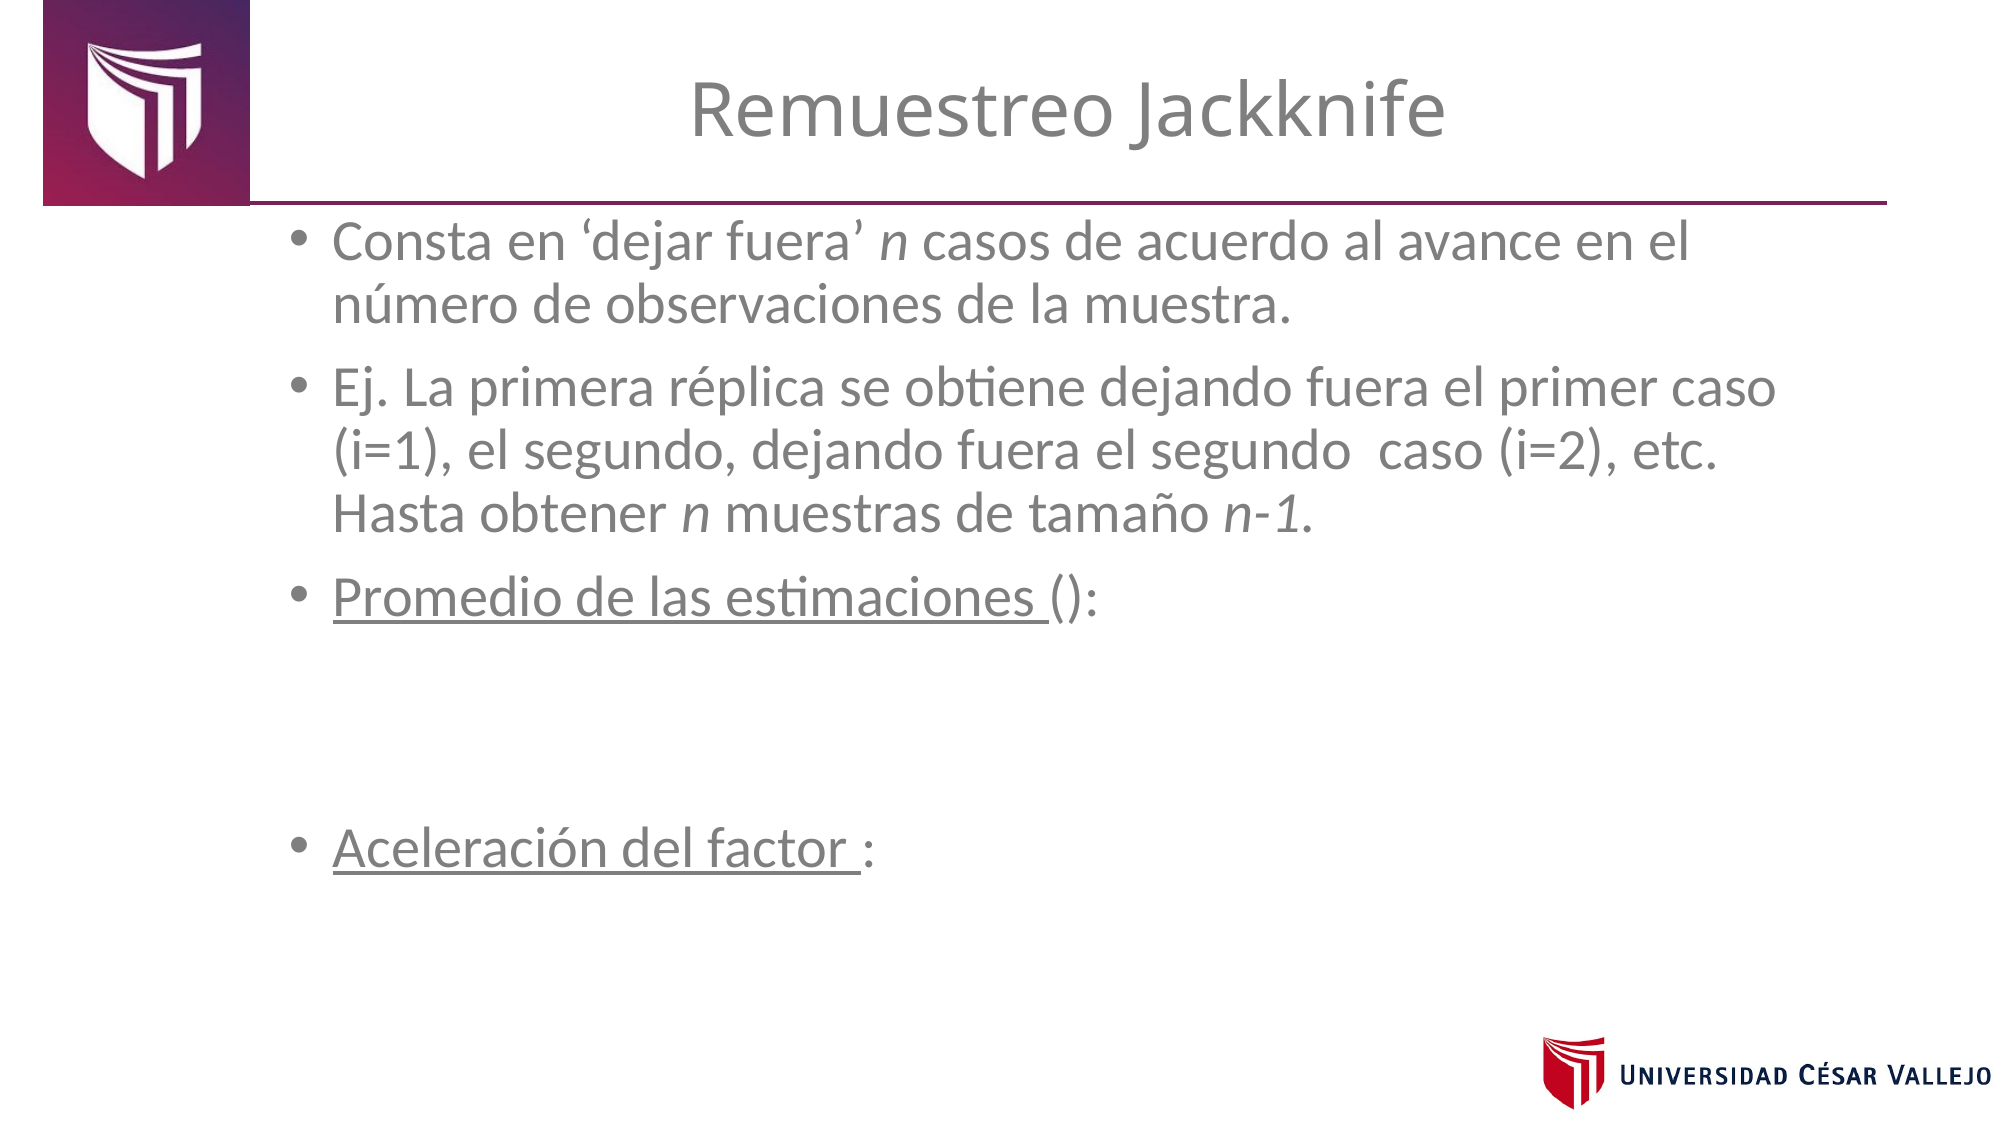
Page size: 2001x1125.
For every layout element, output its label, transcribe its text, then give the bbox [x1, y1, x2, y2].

title Remuestreo Jackknife [273, 38, 1863, 185]
picture [43, 0, 250, 206]
picture [1532, 1026, 2000, 1125]
